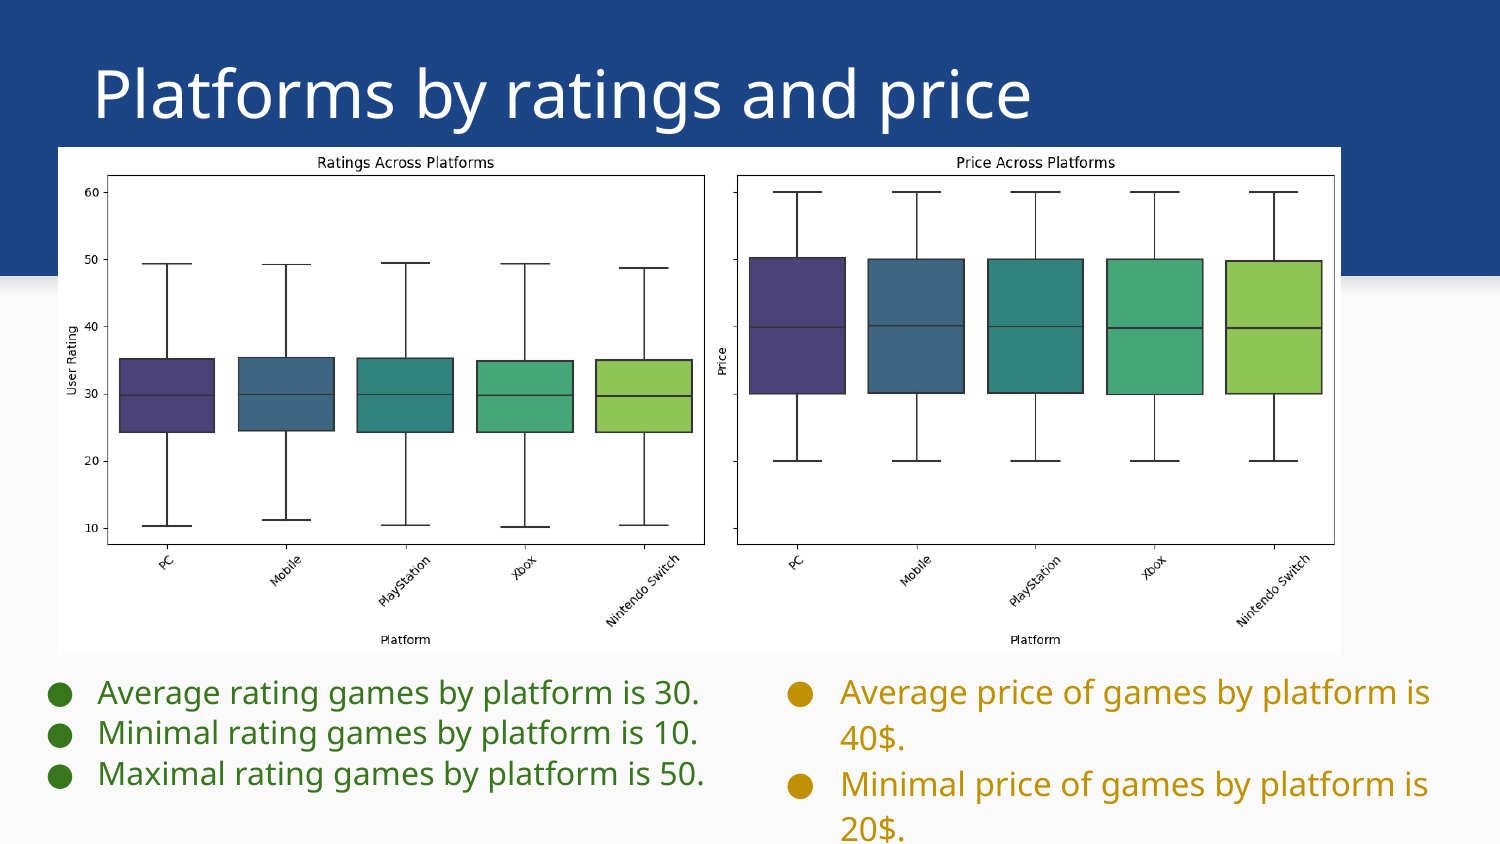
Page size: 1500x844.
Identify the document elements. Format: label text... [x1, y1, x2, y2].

title Platforms by ratings and price [77, 21, 1427, 148]
list Average rating games by platform is 30. Minimal rating games by platform is 10. Maximal rating games by platform is 50. [12, 655, 746, 821]
picture [57, 146, 1341, 656]
list Average price of games by platform is 40$. Minimal price of games by platform is 20$. Maximal price of games by platform is 60$. [750, 650, 1500, 816]
